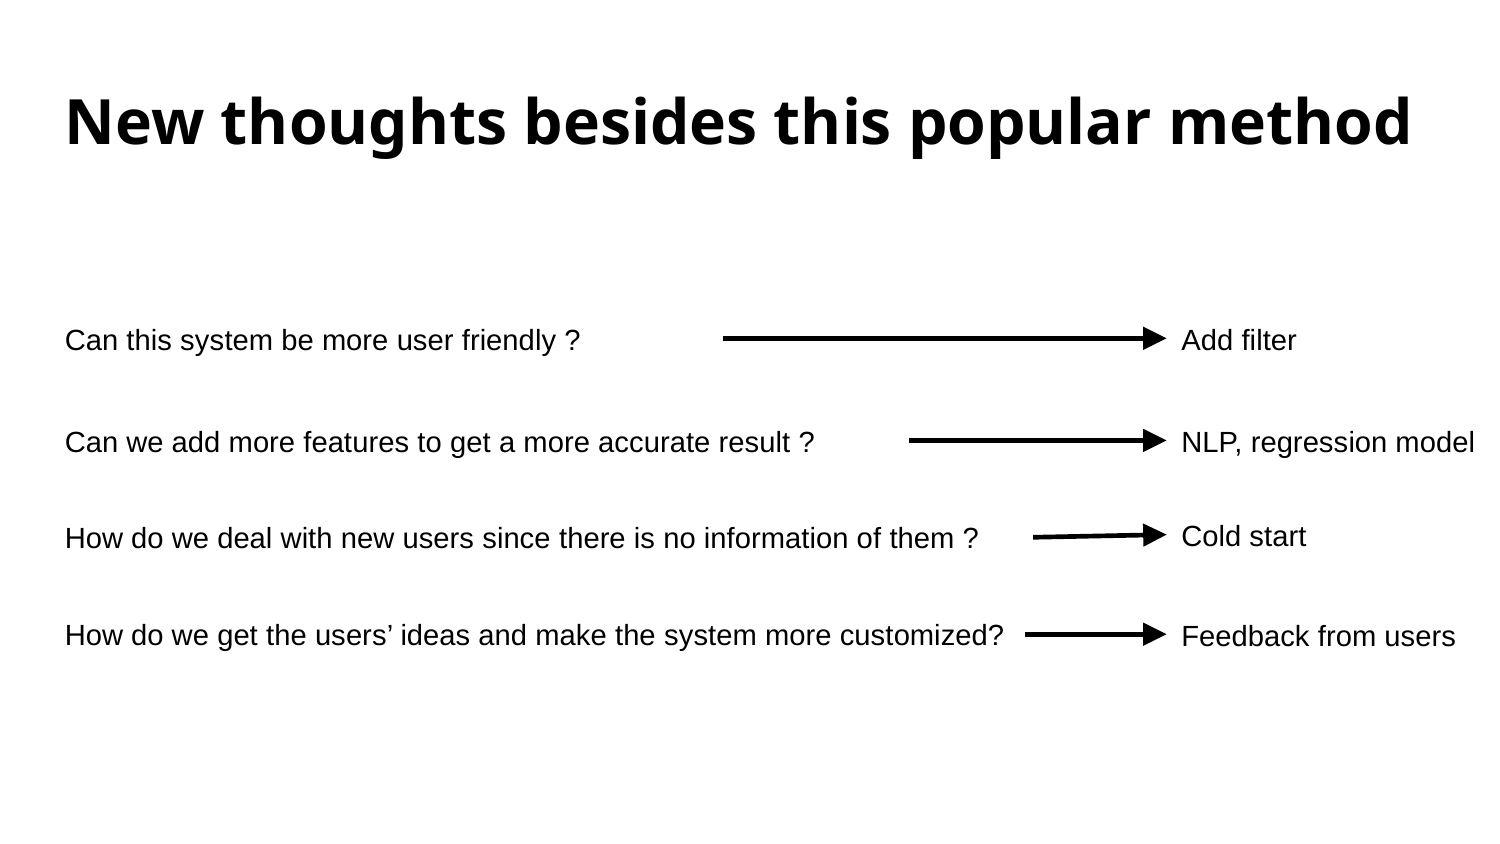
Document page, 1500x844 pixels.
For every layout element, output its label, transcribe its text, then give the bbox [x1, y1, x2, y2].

text_box How do we deal with new users since there is no information of them ? [49, 513, 1034, 562]
text_box NLP, regression model [1166, 416, 1500, 465]
title New thoughts besides this popular method [49, 67, 1448, 173]
text_box Add filter [1166, 308, 1331, 368]
text_box Can this system be more user friendly ? [49, 308, 723, 368]
text_box Can we add more features to get a more accurate result ? [49, 416, 909, 465]
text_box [1032, 534, 1167, 538]
text_box Cold start [1166, 510, 1342, 559]
text_box How do we get the users’ ideas and make the system more customized? [49, 610, 1026, 659]
text_box Feedback from users [1166, 604, 1500, 664]
